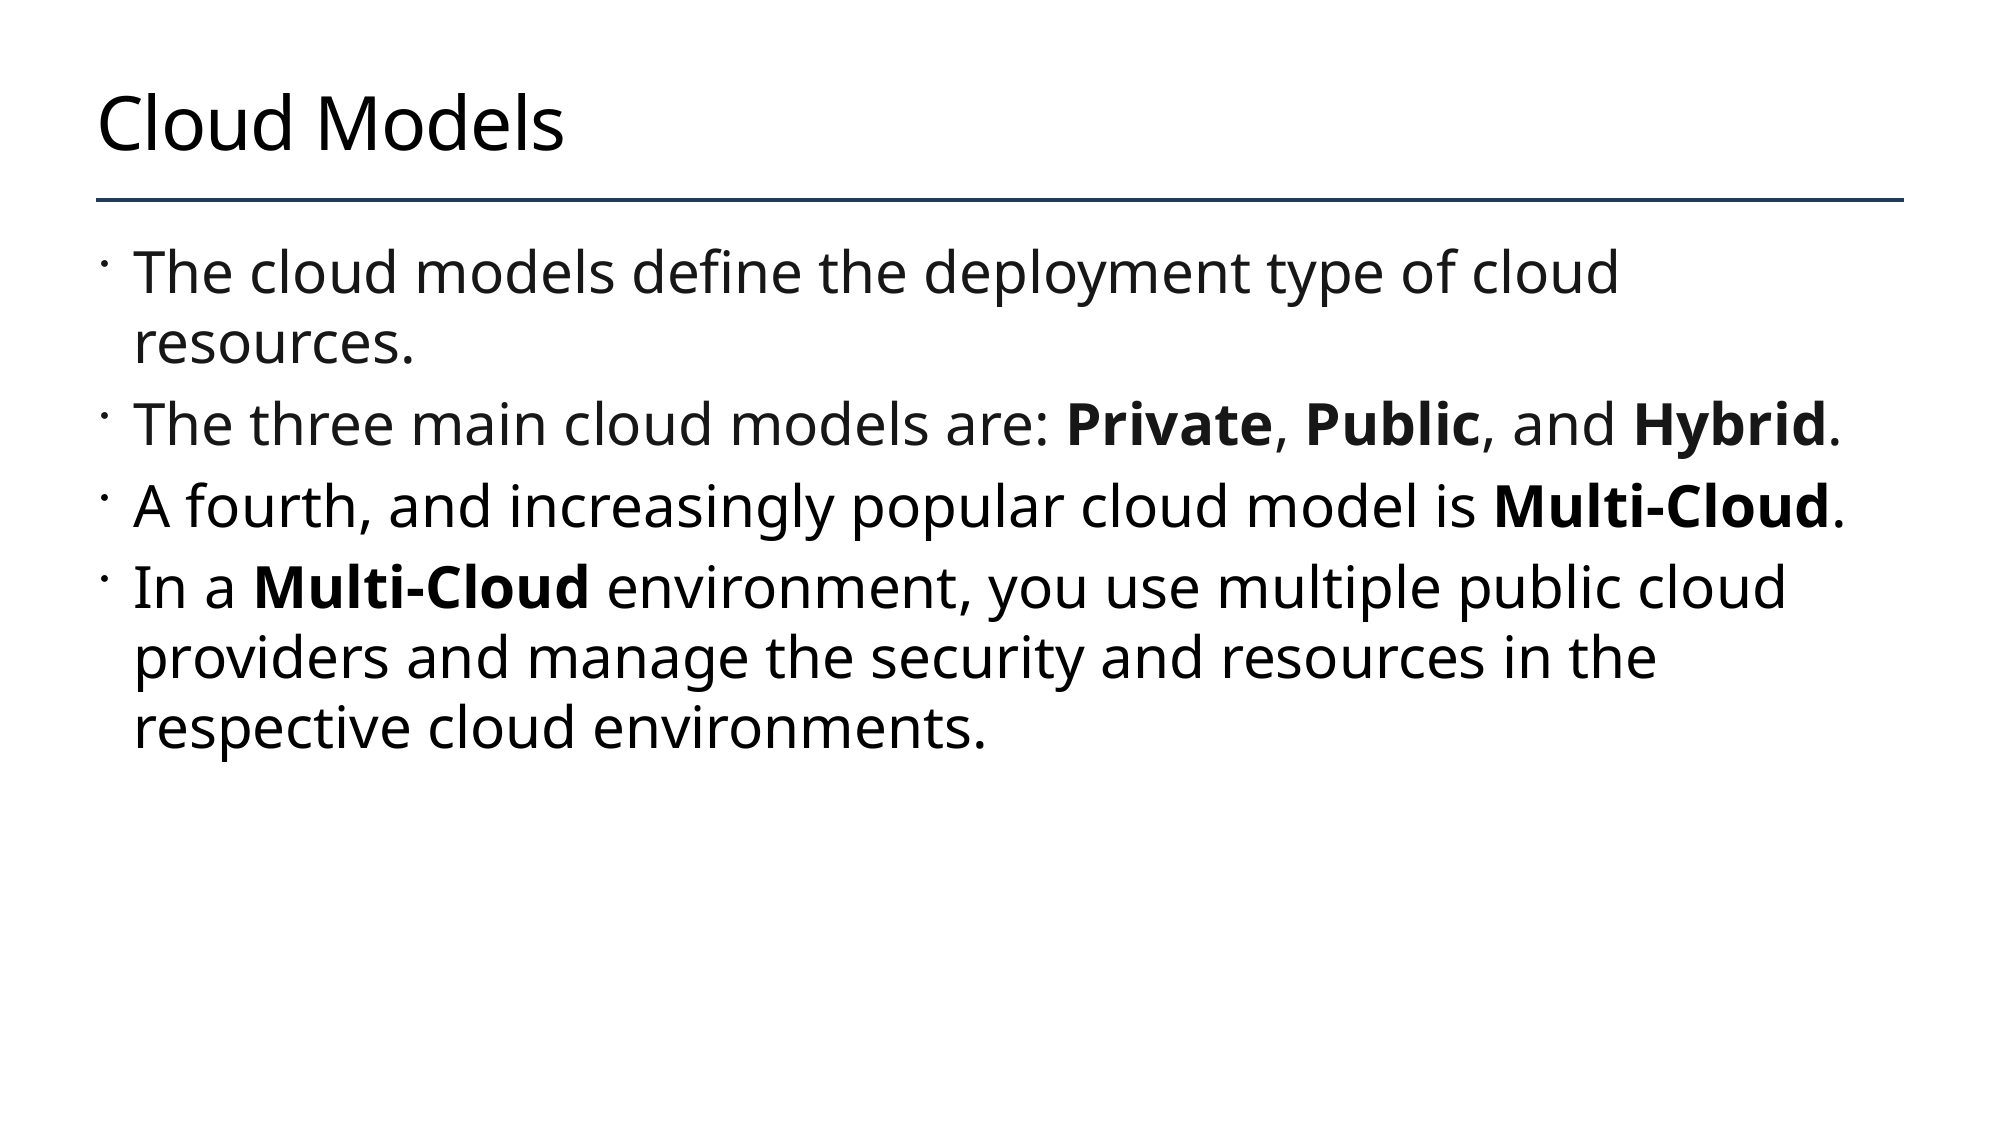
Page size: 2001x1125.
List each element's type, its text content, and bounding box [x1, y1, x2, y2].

list The cloud models define the deployment type of cloud resources. The three main cloud models are: Private, Public, and Hybrid. A fourth, and increasingly popular cloud model is Multi-Cloud. In a Multi-Cloud environment, you use multiple public cloud providers and manage the security and resources in the respective cloud environments. [95, 235, 1904, 957]
title Cloud Models [96, 75, 1904, 166]
